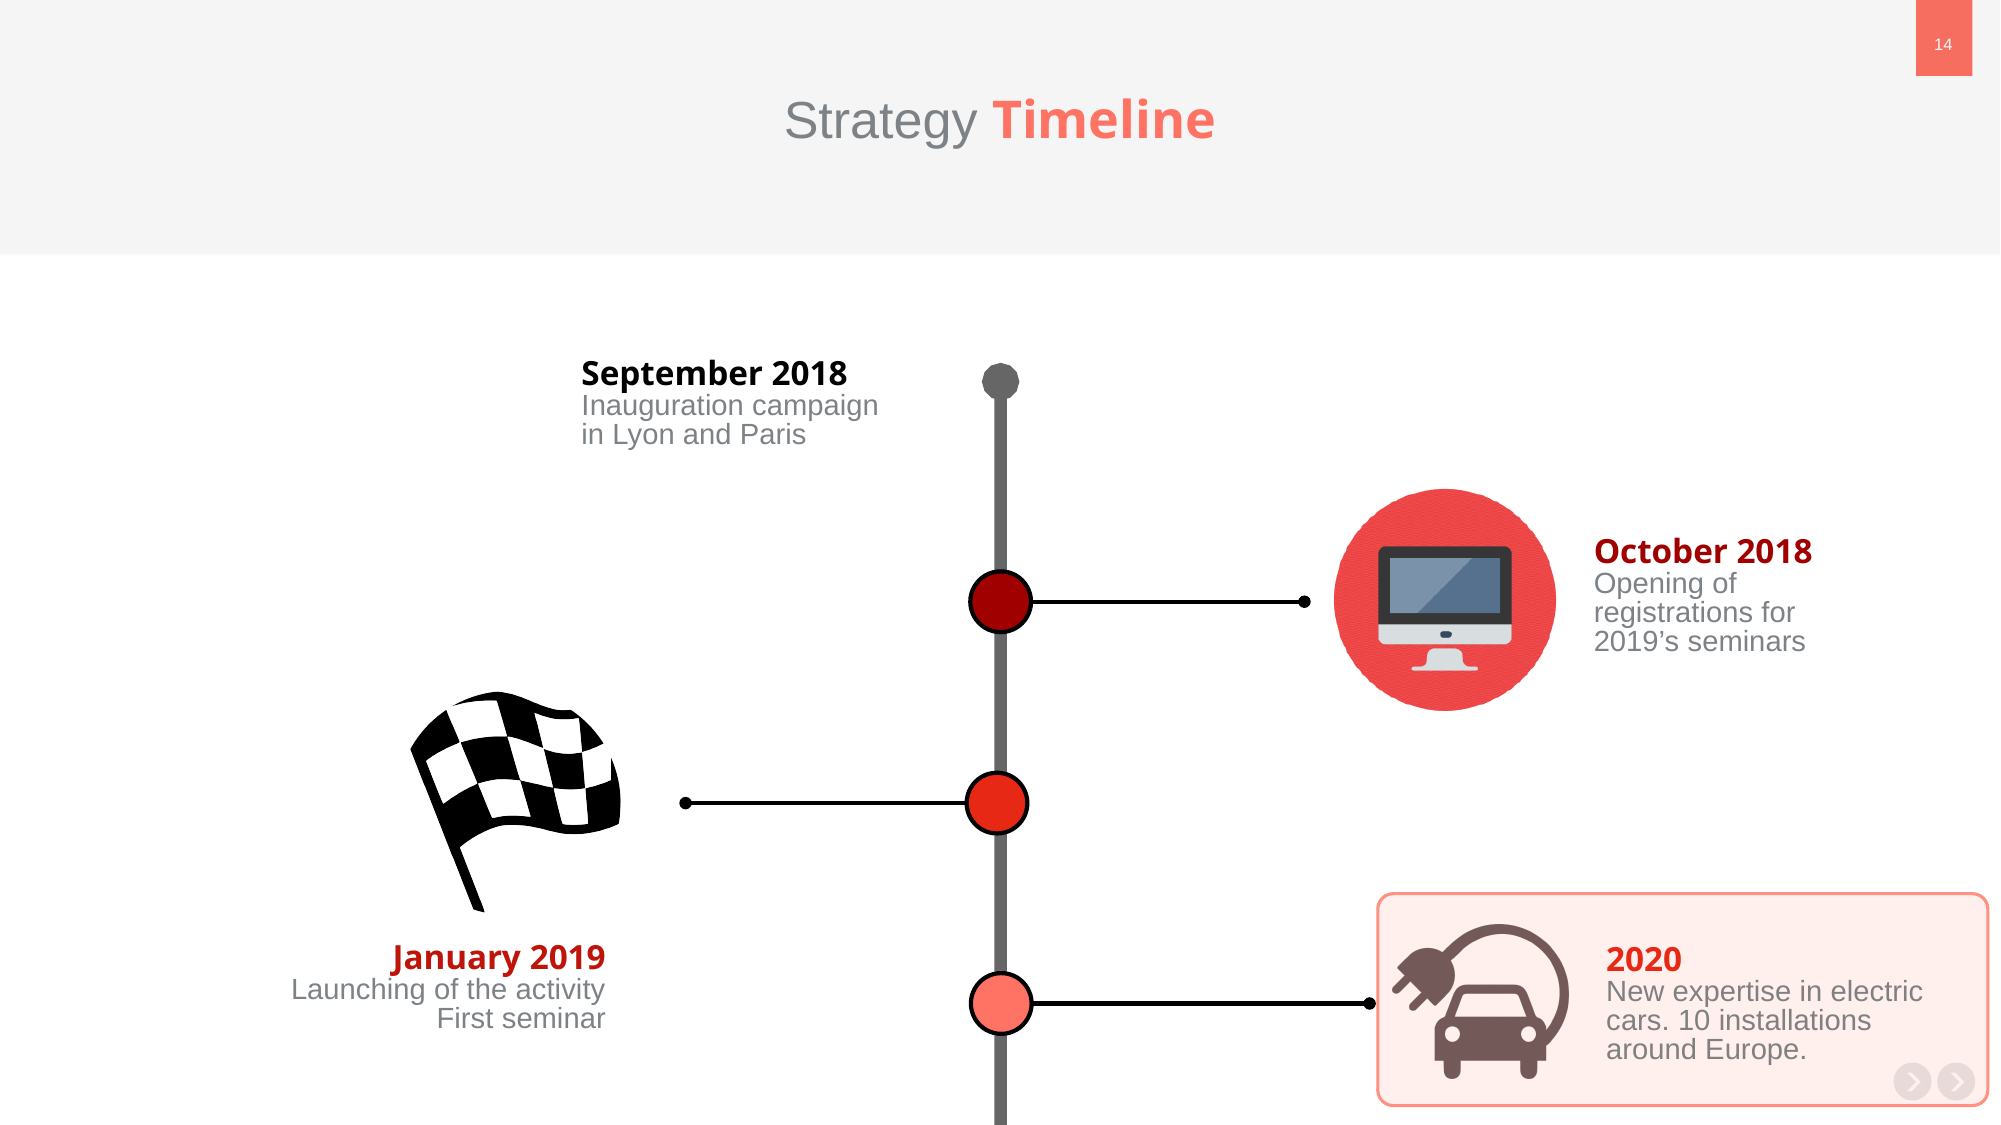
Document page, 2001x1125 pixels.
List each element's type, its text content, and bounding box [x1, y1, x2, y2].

text_box October 2018 Opening of registrations for 2019’s seminars [1579, 533, 1893, 665]
picture [1392, 925, 1569, 1080]
text_box [1376, 892, 1989, 1107]
picture [396, 690, 621, 916]
text_box September 2018 Inauguration campaign in Lyon and Paris [566, 355, 923, 458]
title Strategy Timeline [137, 80, 1863, 163]
text_box [969, 570, 1000, 634]
text_box [965, 771, 1000, 835]
text_box [969, 972, 1000, 1035]
text_box [1001, 972, 1033, 1035]
text_box [0, 0, 2000, 255]
text_box [1001, 771, 1029, 835]
text_box 2020 New expertise in electric cars. 10 installations around Europe. [1591, 941, 1946, 1073]
text_box January 2019 Launching of the activity First seminar [262, 939, 621, 1042]
picture [1332, 487, 1557, 712]
text_box [1001, 570, 1032, 634]
